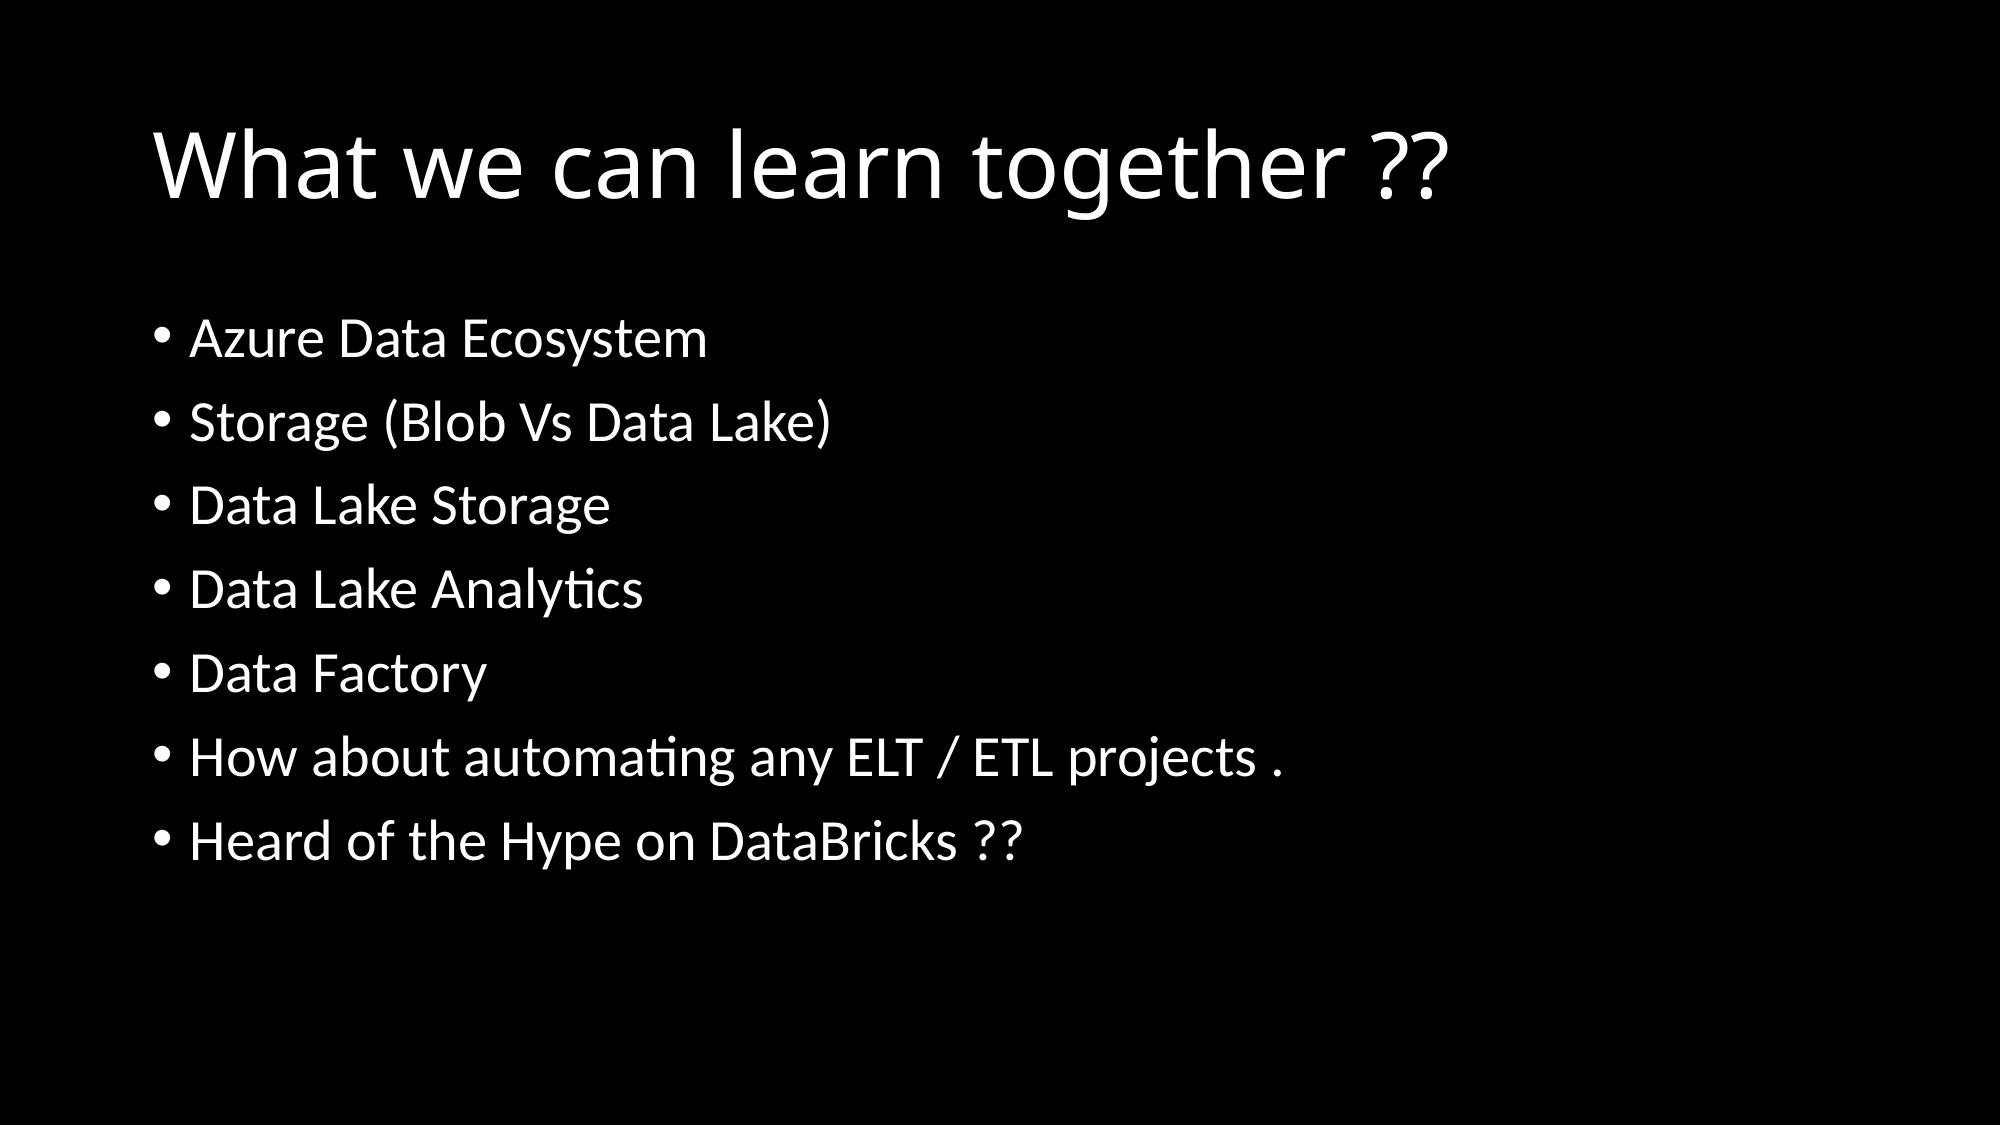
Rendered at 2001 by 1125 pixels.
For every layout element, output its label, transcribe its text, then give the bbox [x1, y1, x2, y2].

list Azure Data Ecosystem Storage (Blob Vs Data Lake) Data Lake Storage Data Lake Analytics Data Factory How about automating any ELT / ETL projects . Heard of the Hype on DataBricks ?? [137, 299, 1863, 1014]
title What we can learn together ?? [137, 59, 1863, 278]
